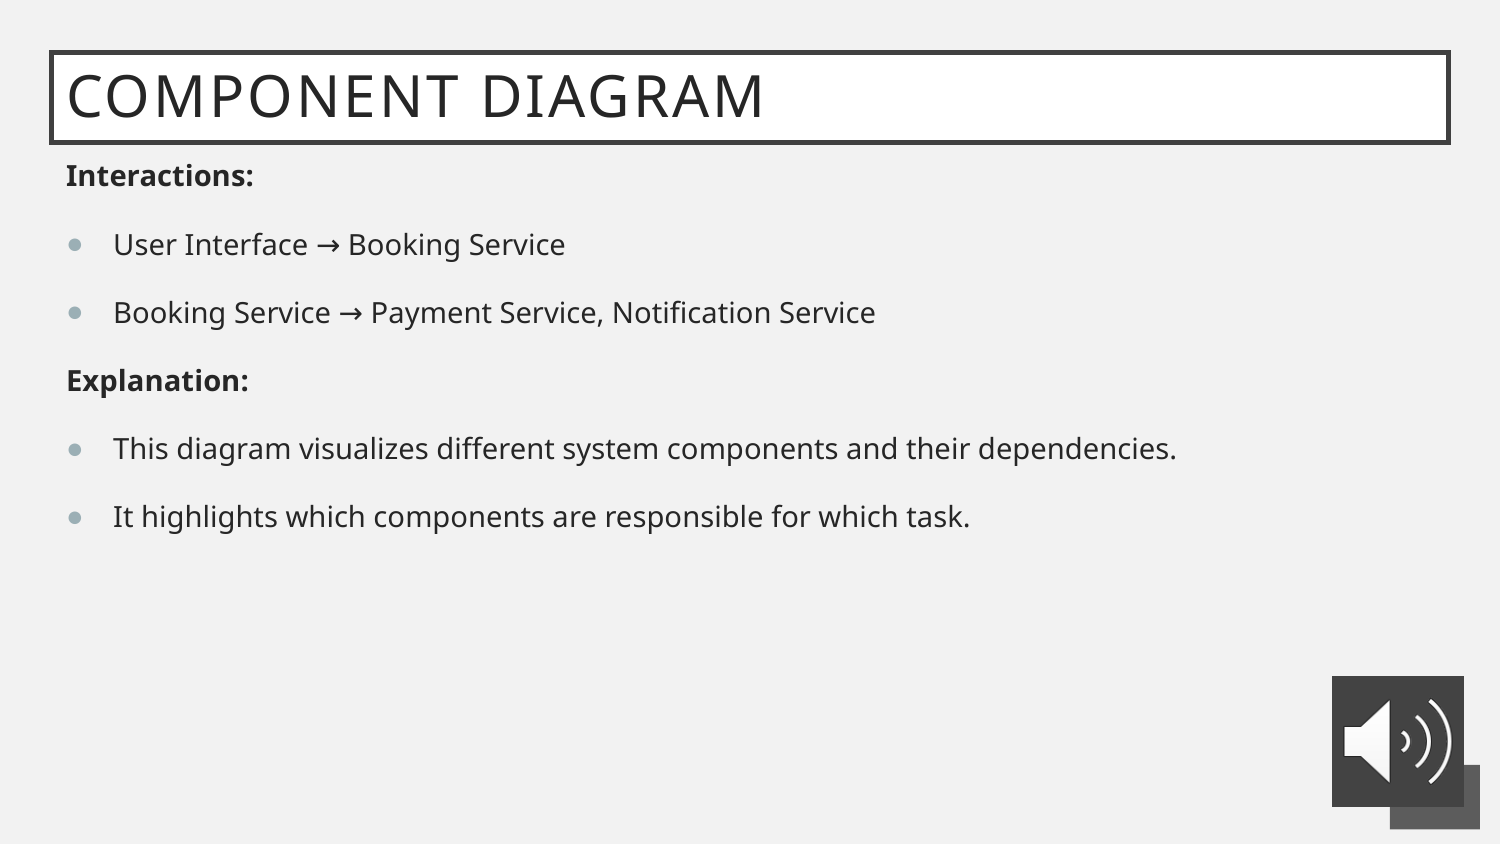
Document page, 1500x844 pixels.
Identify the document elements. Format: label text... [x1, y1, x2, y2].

title Component Diagram [49, 50, 1451, 145]
list Interactions: User Interface → Booking Service Booking Service → Payment Service, Notification Service Explanation: This diagram visualizes different system components and their dependencies. It highlights which components are responsible for which task. [51, 142, 1449, 802]
picture [1331, 674, 1465, 809]
slide_number 20 [1389, 764, 1480, 830]
